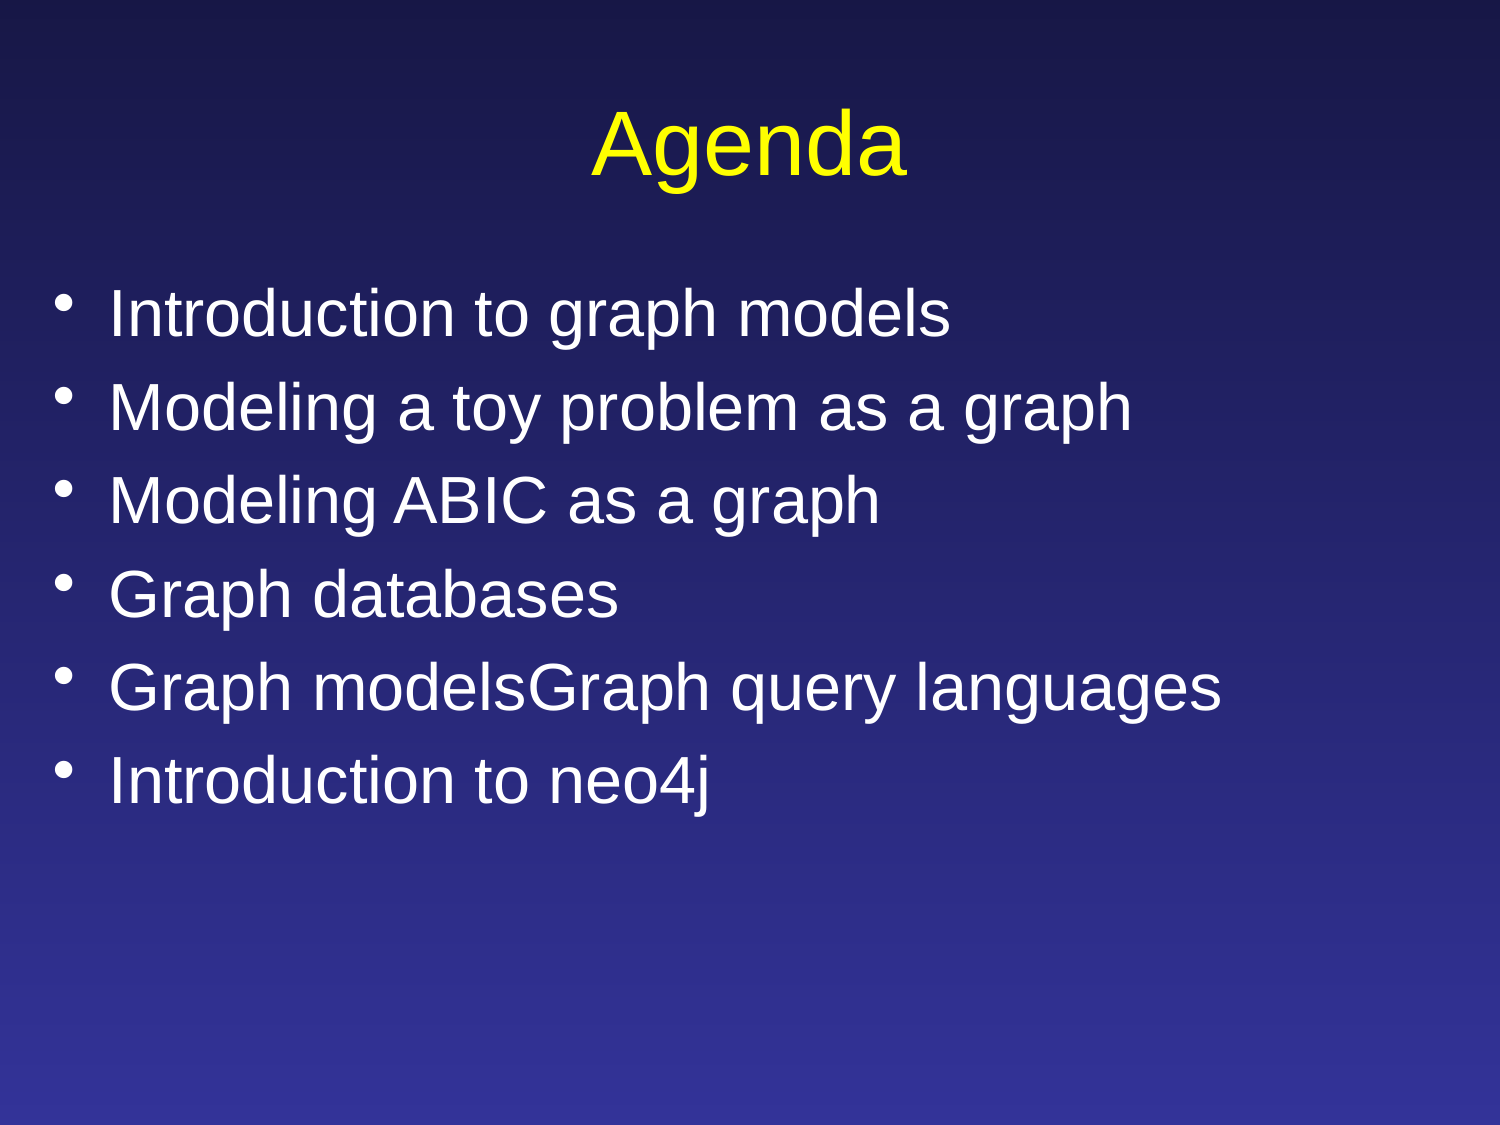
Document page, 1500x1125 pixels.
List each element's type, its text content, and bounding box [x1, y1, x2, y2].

list Introduction to graph models Modeling a toy problem as a graph Modeling ABIC as a graph Graph databases Graph modelsGraph query languages Introduction to neo4j [37, 262, 1450, 1005]
title Agenda [75, 45, 1425, 233]
